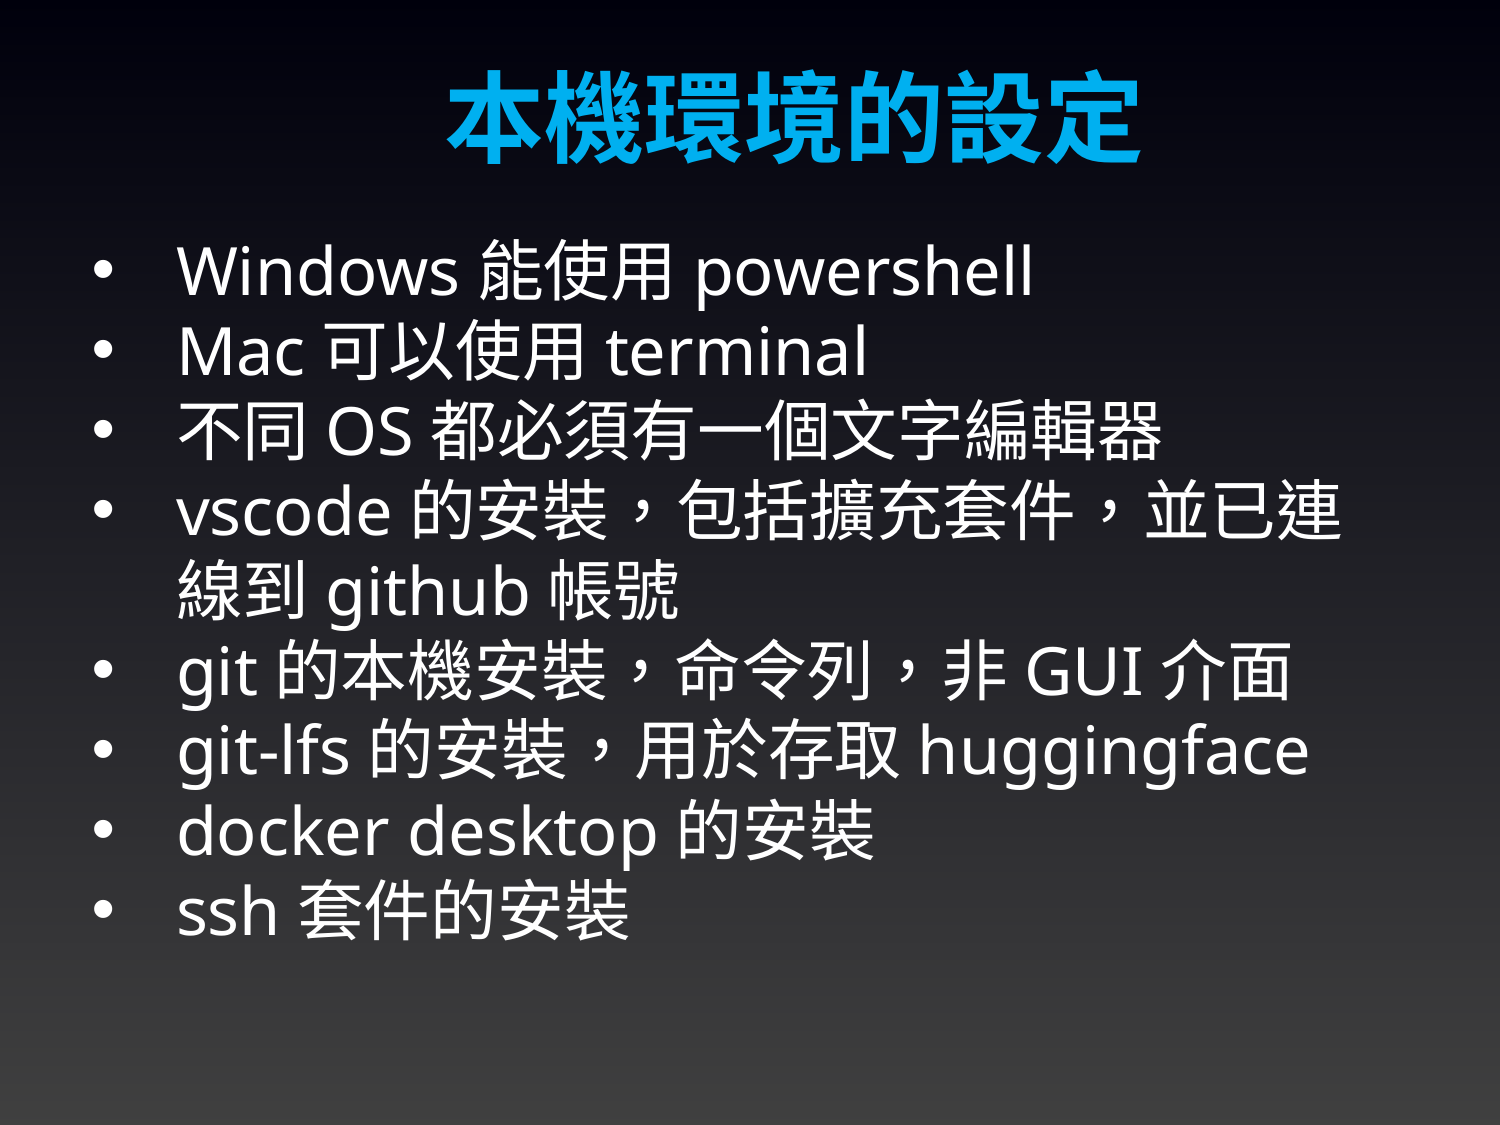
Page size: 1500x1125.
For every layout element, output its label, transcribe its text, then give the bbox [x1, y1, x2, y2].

text_box 本機環境的設定 [430, 27, 1203, 191]
text_box Windows能使用powershell Mac可以使用terminal 不同OS都必須有一個文字編輯器 vscode的安裝，包括擴充套件，並已連線到github帳號 git的本機安裝，命令列，非GUI介面 git-lfs的安裝，用於存取huggingface docker desktop的安裝 ssh套件的安裝 [76, 221, 1402, 956]
